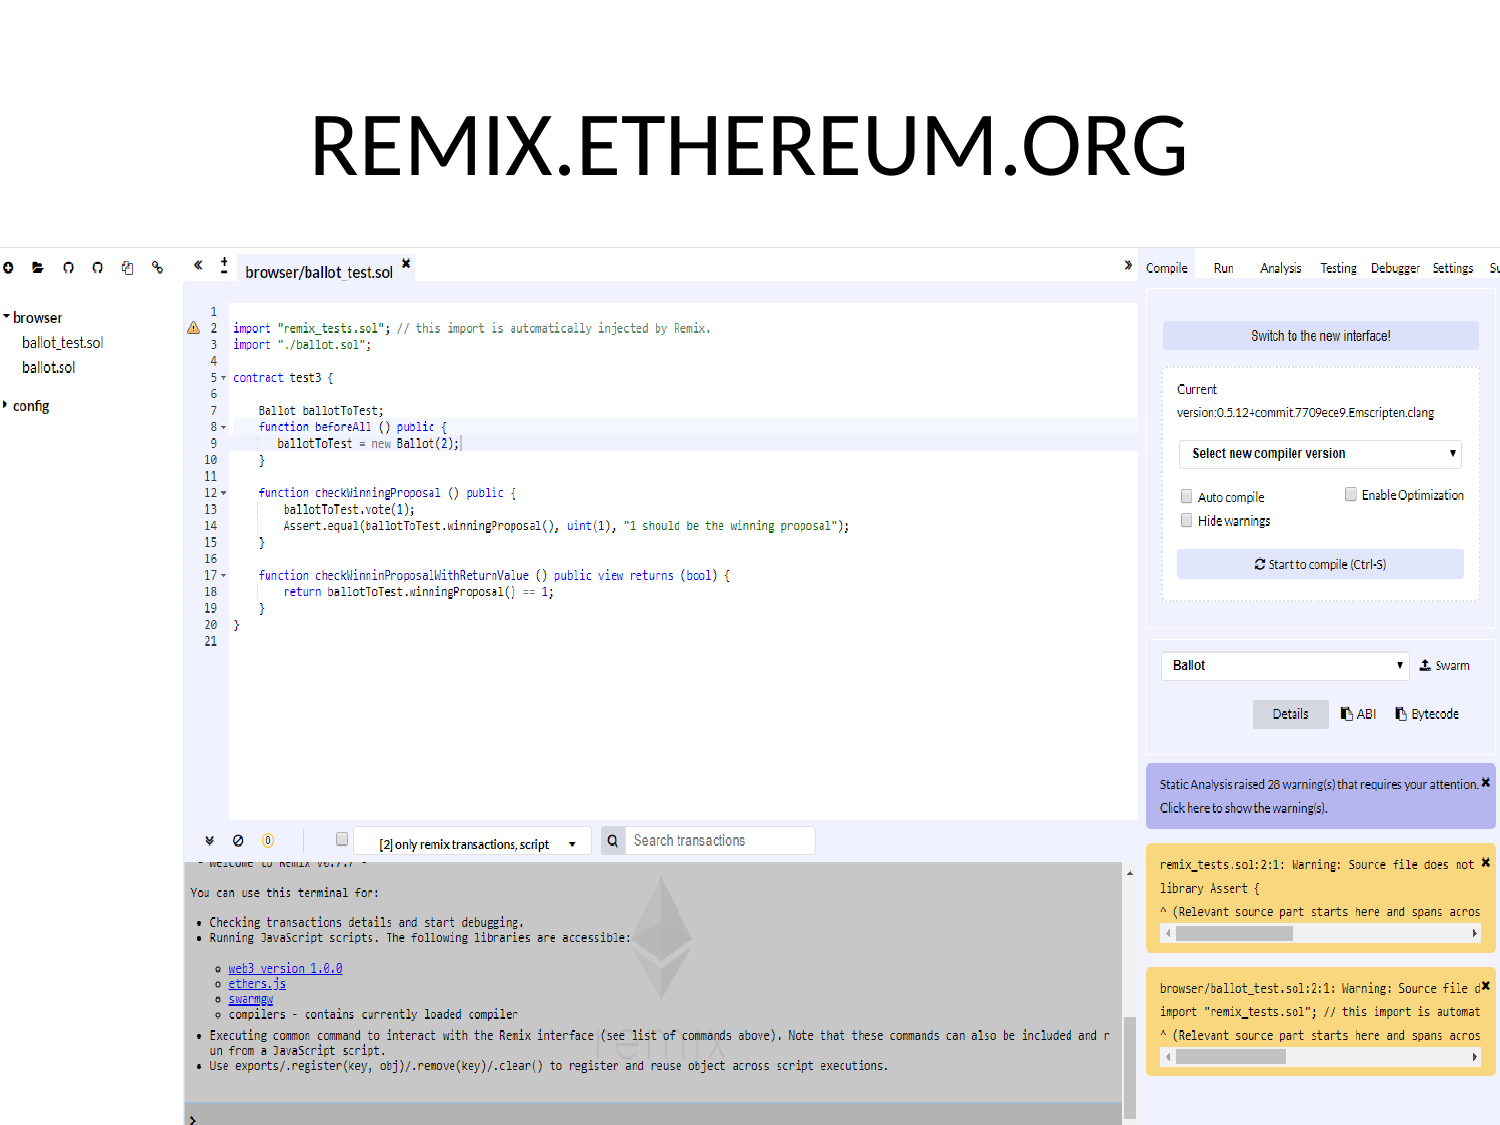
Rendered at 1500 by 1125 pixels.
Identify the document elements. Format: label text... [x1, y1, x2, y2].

picture [0, 245, 1500, 1125]
title REMIX.ETHEREUM.ORG [75, 45, 1425, 233]
